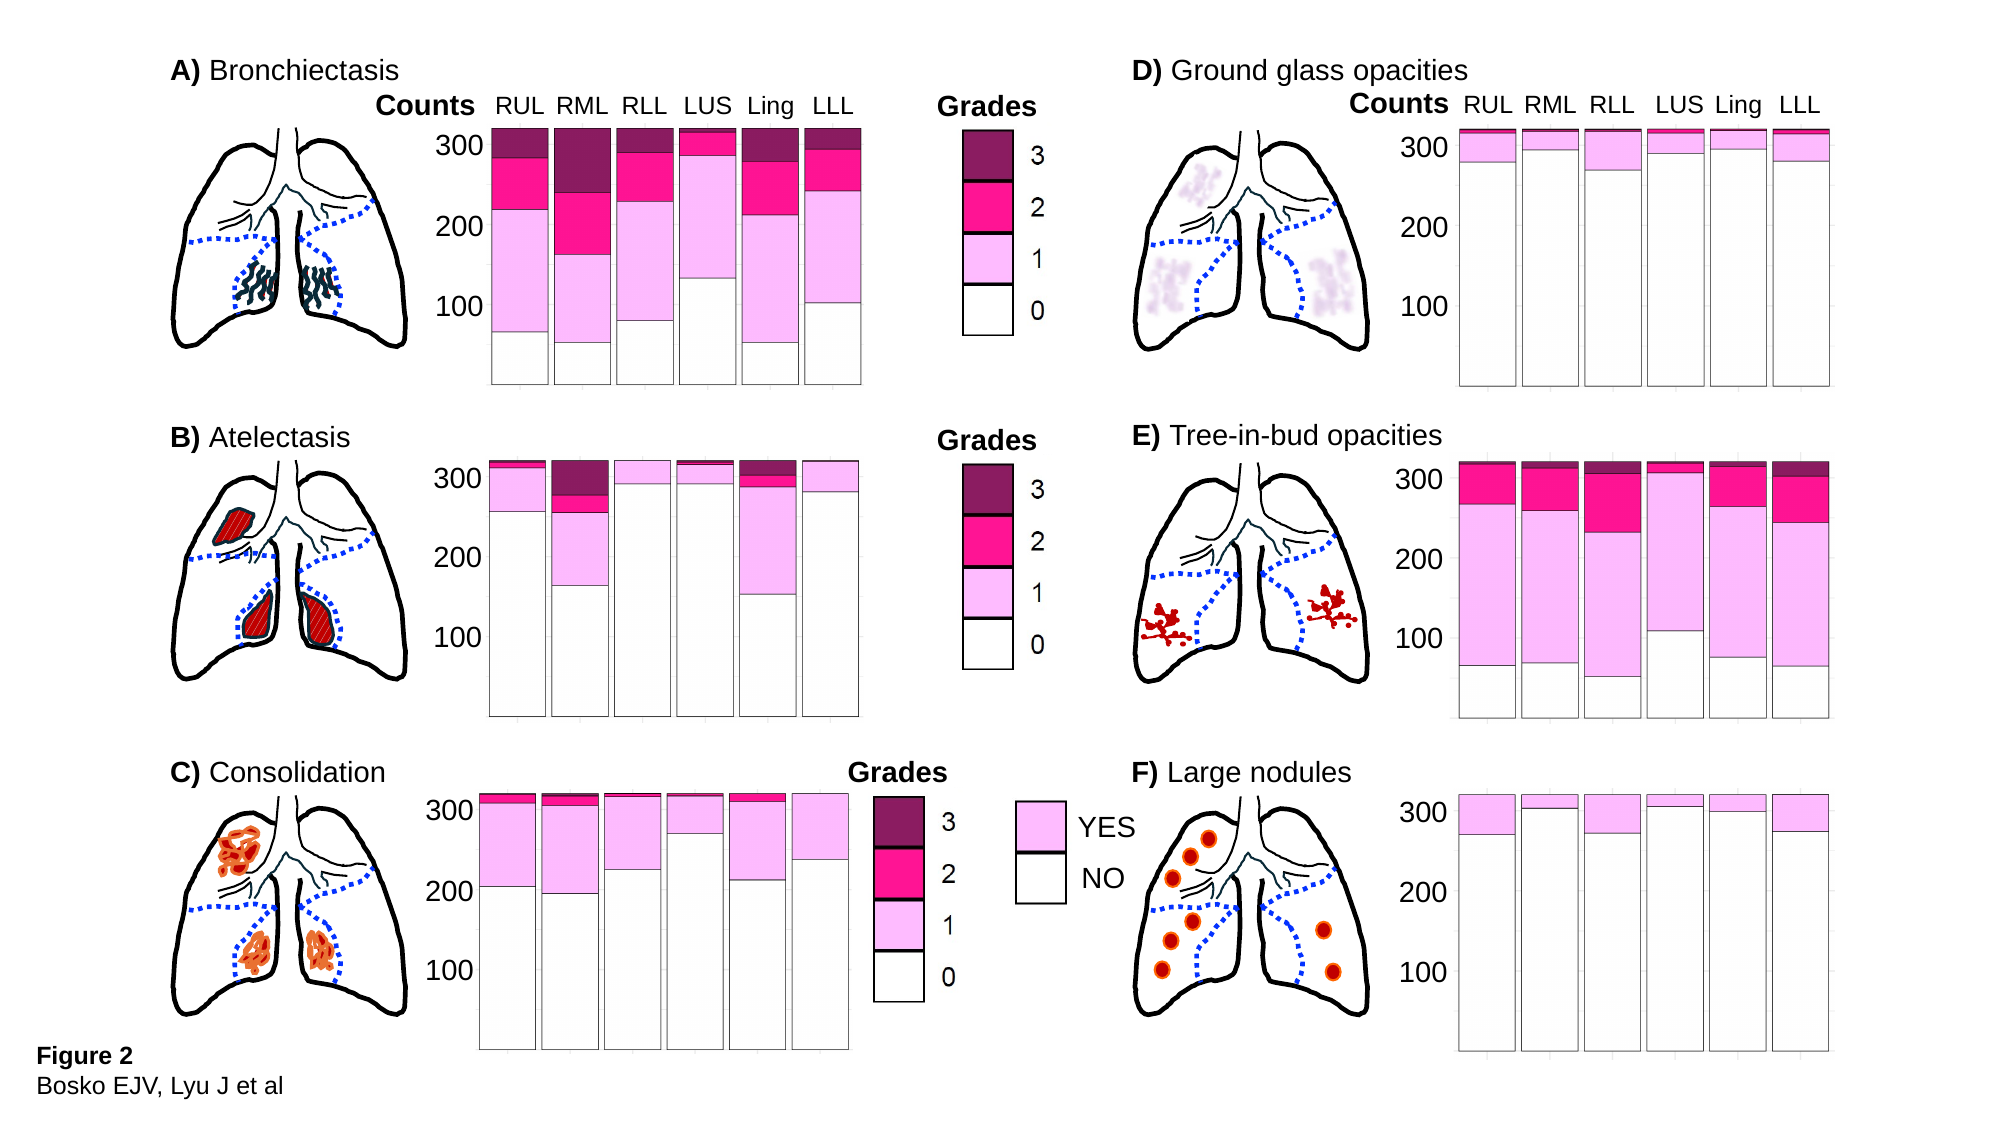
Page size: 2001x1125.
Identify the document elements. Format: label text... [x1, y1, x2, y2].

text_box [154, 745, 1836, 1060]
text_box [154, 43, 1837, 392]
text_box Figure 2 Bosko EJV, Lyu J et al [21, 1032, 300, 1107]
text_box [154, 408, 1836, 725]
